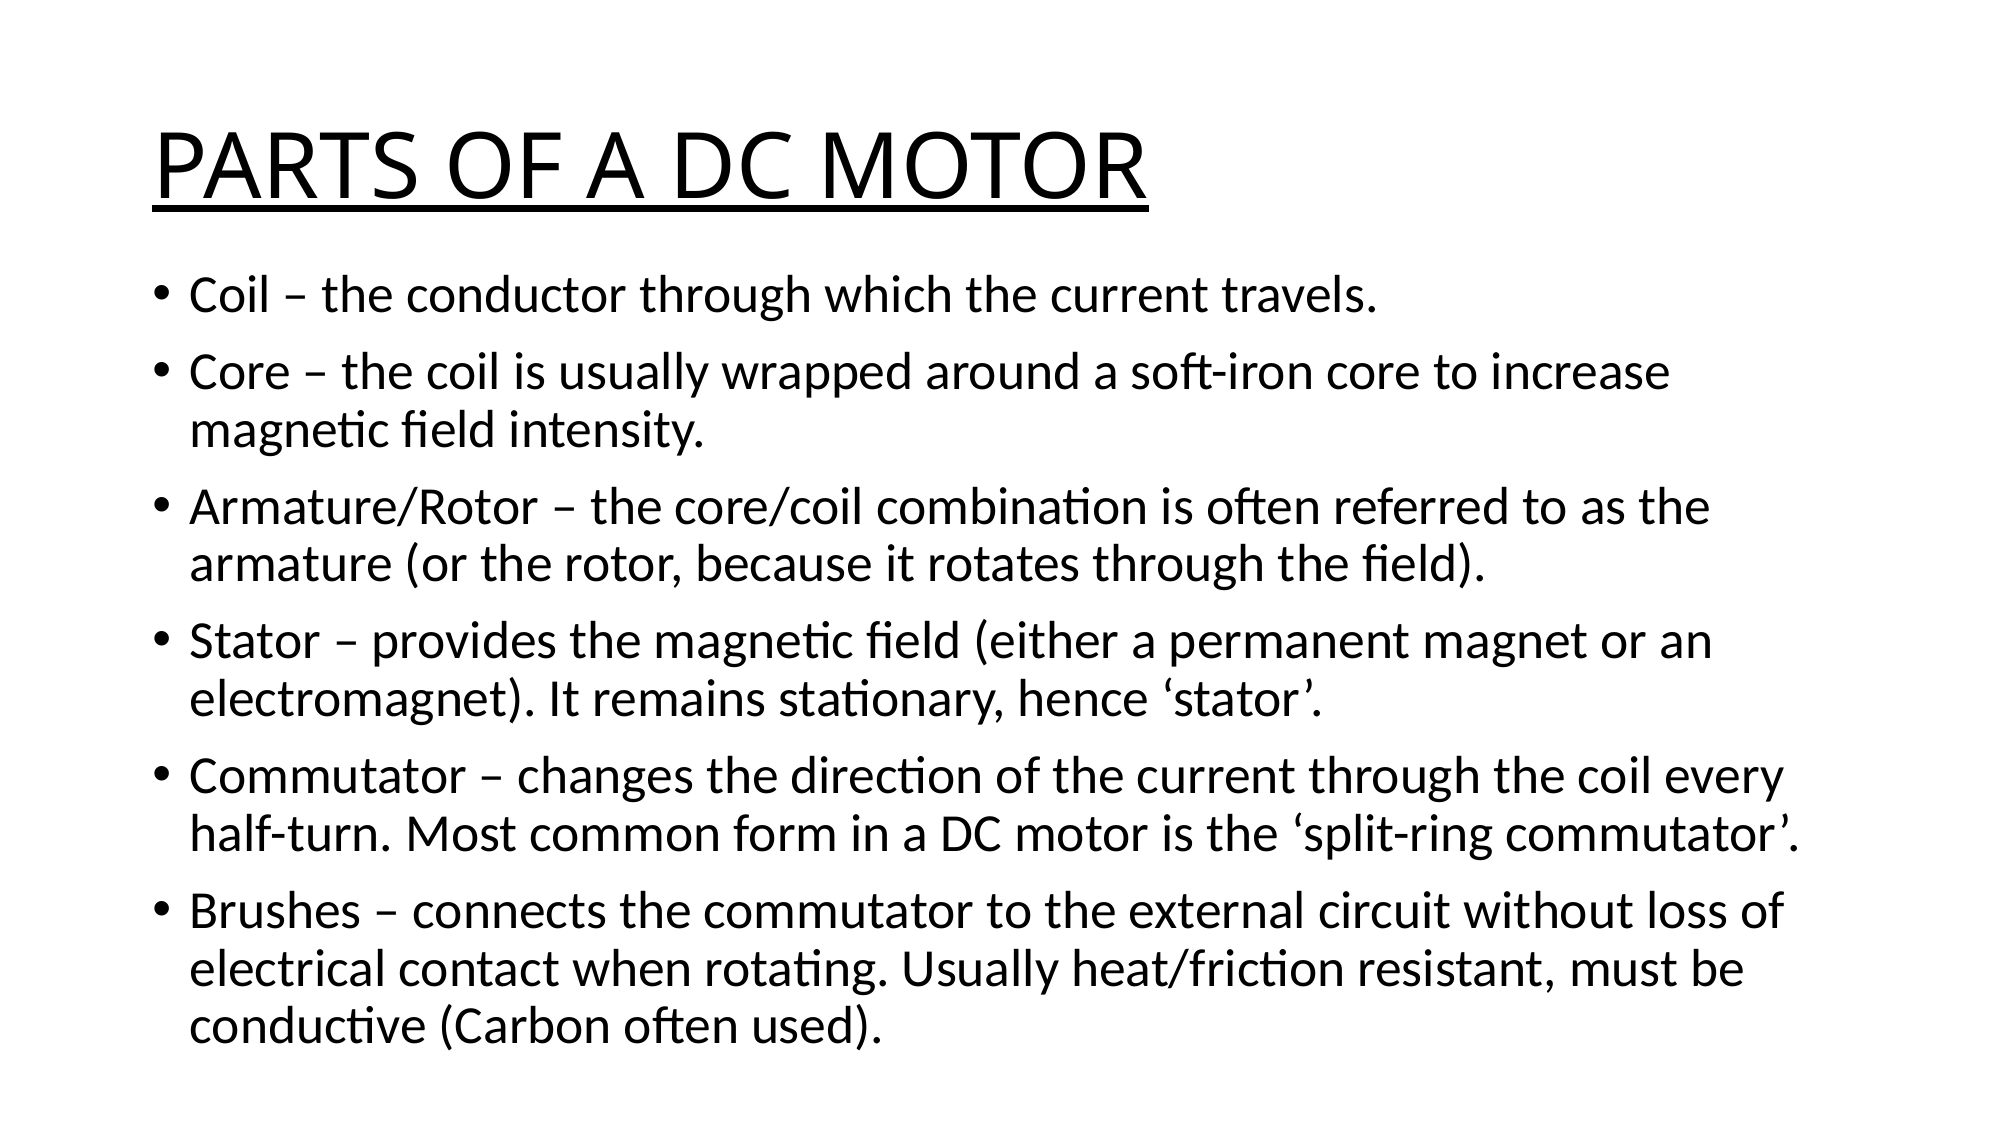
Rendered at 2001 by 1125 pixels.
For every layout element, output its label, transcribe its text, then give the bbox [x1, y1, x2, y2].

list Coil – the conductor through which the current travels. Core – the coil is usually wrapped around a soft-iron core to increase magnetic field intensity. Armature/Rotor – the core/coil combination is often referred to as the armature (or the rotor, because it rotates through the field). Stator – provides the magnetic field (either a permanent magnet or an electromagnet). It remains stationary, hence ‘stator’. Commutator – changes the direction of the current through the coil every half-turn. Most common form in a DC motor is the ‘split-ring commutator’. Brushes – connects the commutator to the external circuit without loss of electrical contact when rotating. Usually heat/friction resistant, must be conductive (Carbon often used). [137, 258, 1882, 1066]
title PARTS OF A DC MOTOR [137, 59, 1863, 258]
